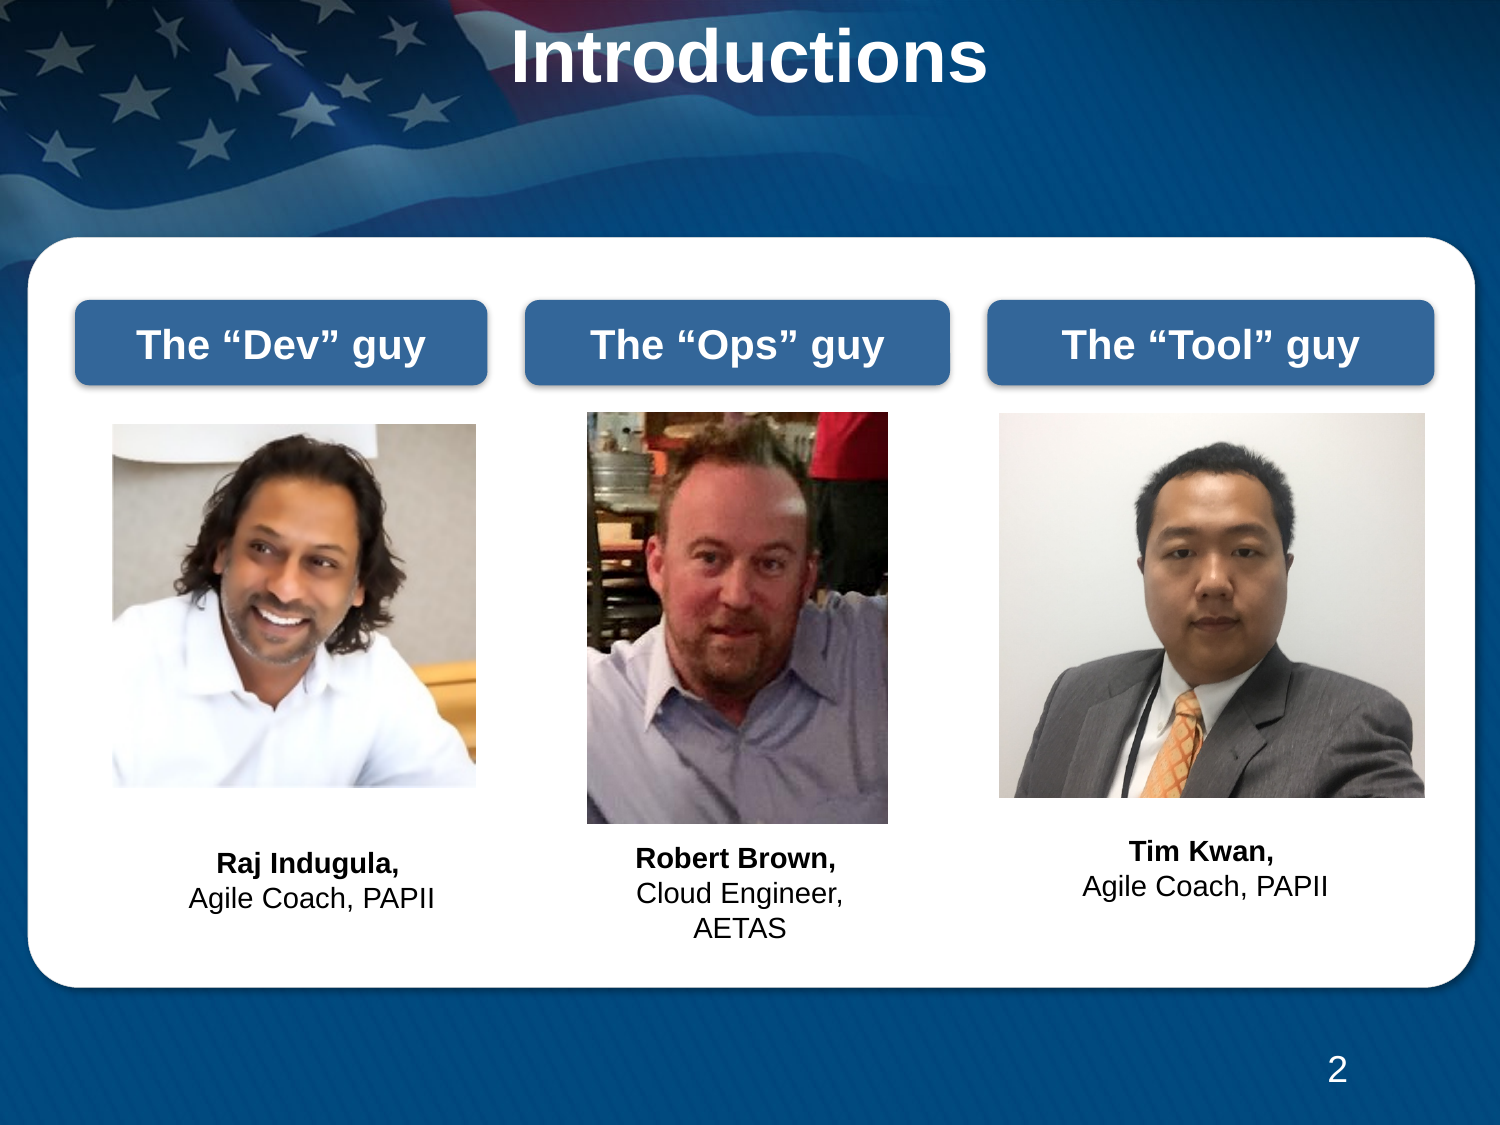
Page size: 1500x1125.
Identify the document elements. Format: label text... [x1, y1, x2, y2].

text_box The “Tool” guy [984, 296, 1438, 389]
text_box Robert Brown, Cloud Engineer, AETAS [584, 831, 896, 952]
picture [0, 0, 1500, 1125]
title Introductions [75, 0, 1425, 106]
text_box The “Ops” guy [521, 296, 954, 389]
slide_number 2 [1312, 1037, 1450, 1075]
text_box [25, 235, 1478, 990]
text_box The “Dev” guy [71, 296, 491, 389]
text_box Tim Kwan, Agile Coach, PAPII [1049, 824, 1362, 910]
text_box Raj Indugula, Agile Coach, PAPII [124, 837, 500, 923]
